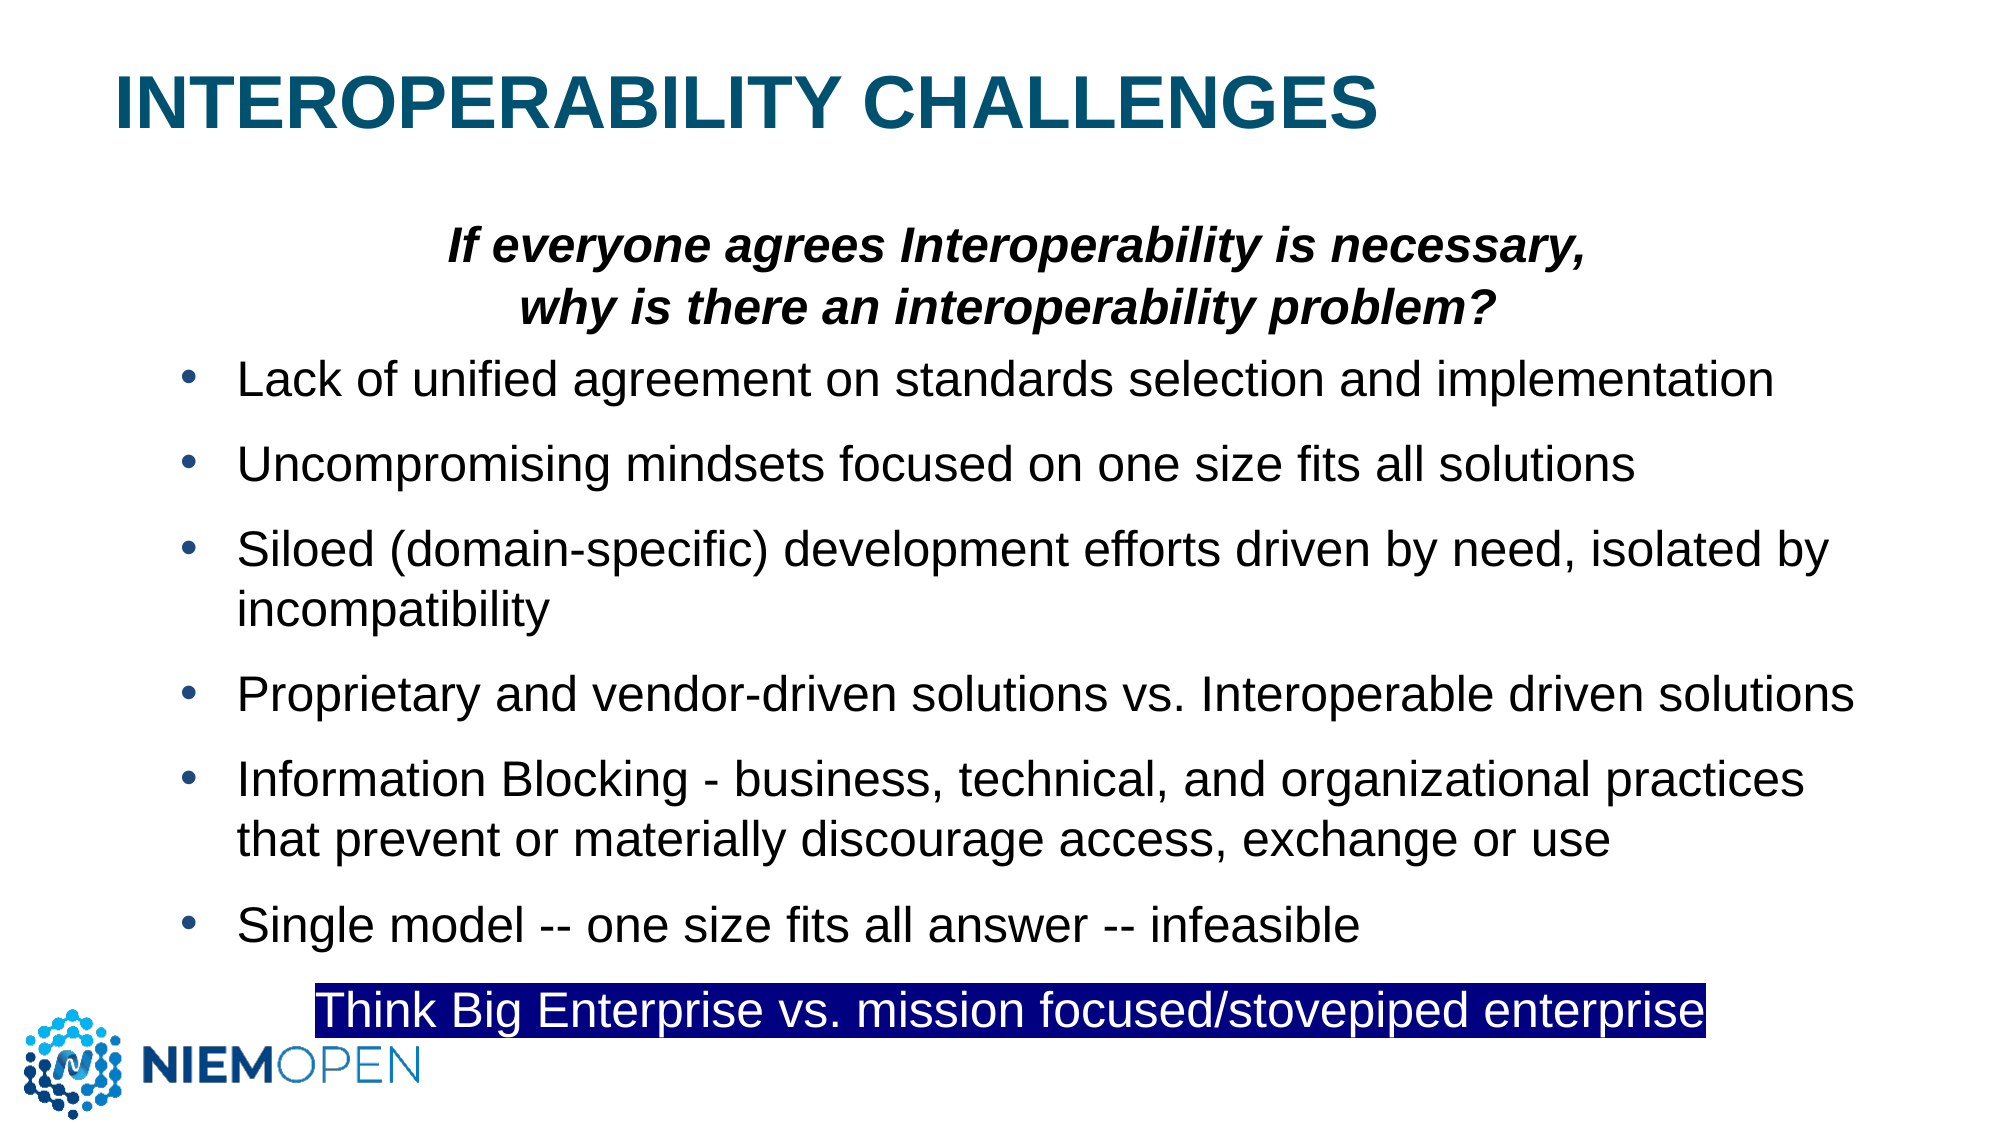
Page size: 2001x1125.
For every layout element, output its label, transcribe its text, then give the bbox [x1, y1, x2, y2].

title Interoperability Challenges [99, 63, 1900, 196]
picture [19, 1004, 424, 1125]
text_box Think Big Enterprise vs. mission focused/stovepiped enterprise [300, 970, 1771, 1045]
list If everyone agrees Interoperability is necessary, why is there an interoperability problem? Lack of unified agreement on standards selection and implementation Uncompromising mindsets focused on one size fits all solutions Siloed (domain-specific) development efforts driven by need, isolated by incompatibility Proprietary and vendor-driven solutions vs. Interoperable driven solutions Information Blocking - business, technical, and organizational practices that prevent or materially discourage access, exchange or use Single model -- one size fits all answer -- infeasible [99, 196, 1918, 981]
